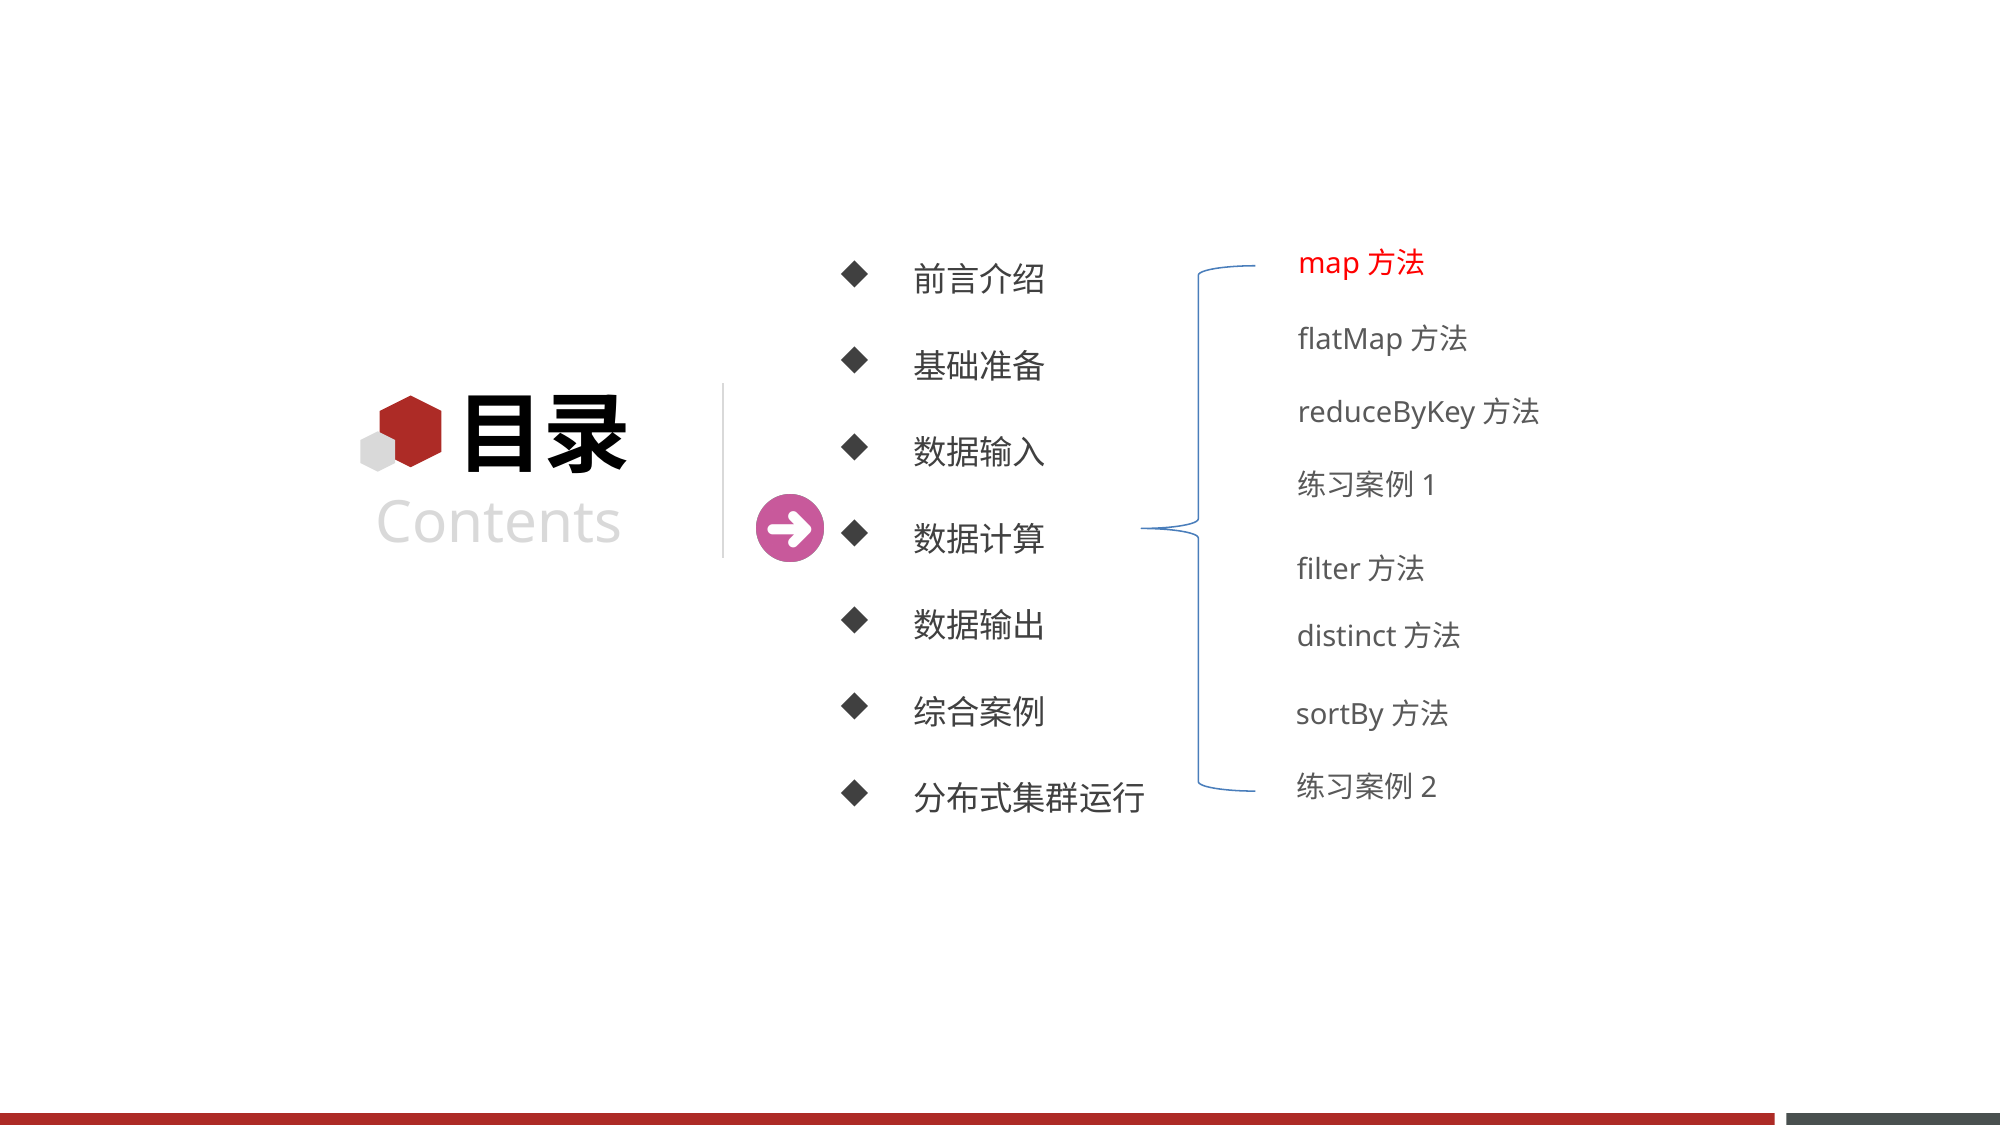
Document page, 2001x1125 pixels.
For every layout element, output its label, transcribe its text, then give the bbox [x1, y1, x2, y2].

picture [755, 494, 824, 563]
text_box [1141, 236, 1553, 812]
list 前言介绍 基础准备 数据输入 数据计算 数据输出 综合案例 分布式集群运行 [823, 168, 1804, 868]
